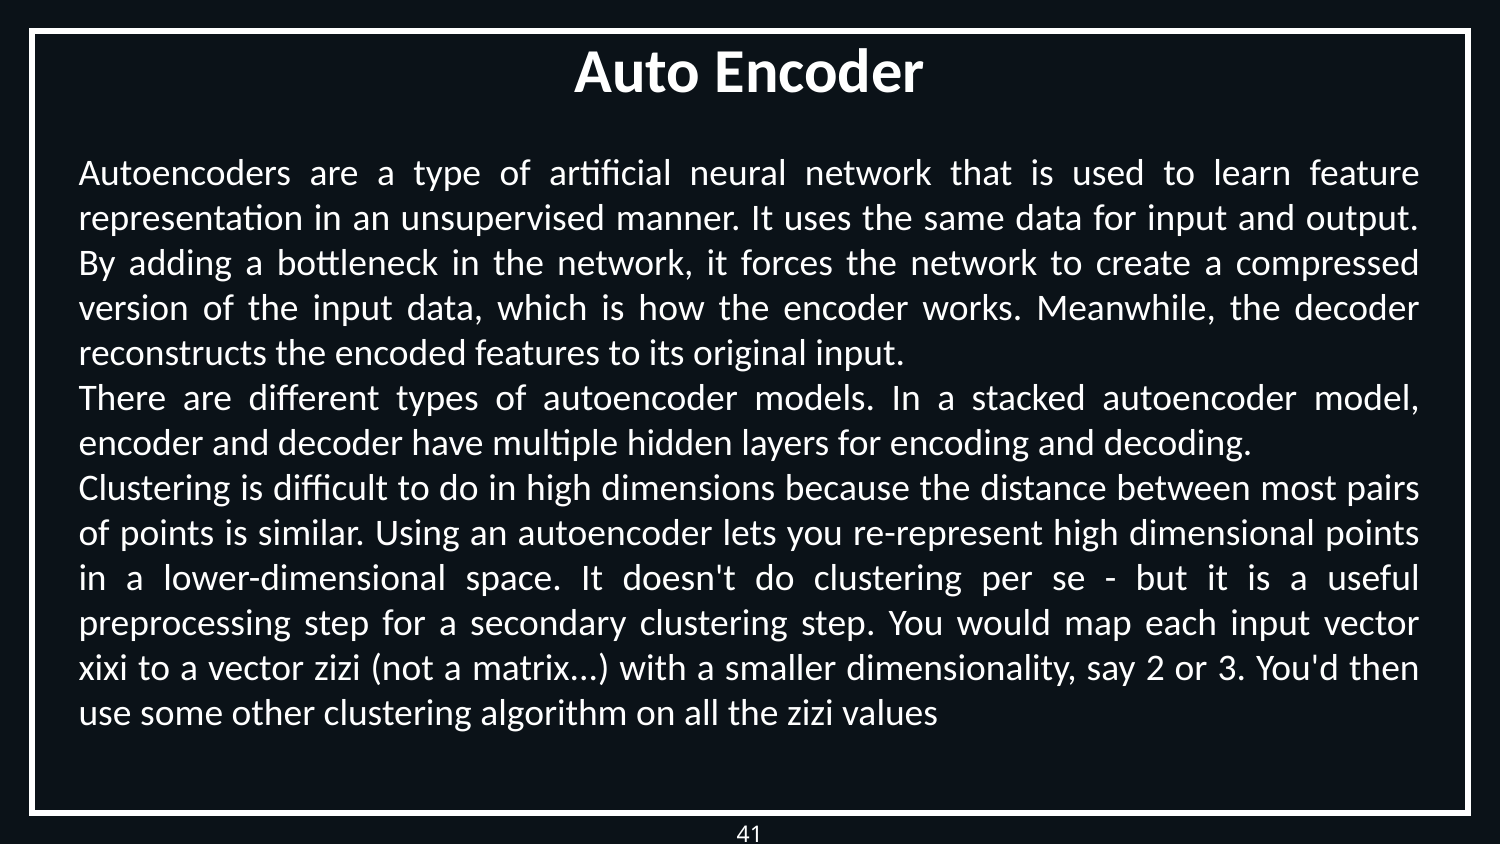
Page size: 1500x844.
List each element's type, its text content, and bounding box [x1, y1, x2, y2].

slide_number 41 [0, 804, 1500, 840]
text_box Autoencoders are a type of artificial neural network that is used to learn feature representation in an unsupervised manner. It uses the same data for input and output. By adding a bottleneck in the network, it forces the network to create a compressed version of the input data, which is how the encoder works. Meanwhile, the decoder reconstructs the encoded features to its original input. There are different types of autoencoder models. In a stacked autoencoder model, encoder and decoder have multiple hidden layers for encoding and decoding. Clustering is difficult to do in high dimensions because the distance between most pairs of points is similar. Using an autoencoder lets you re-represent high dimensional points in a lower-dimensional space. It doesn't do clustering per se - but it is a useful preprocessing step for a secondary clustering step. You would map each input vector xixi to a vector zizi (not a matrix...) with a smaller dimensionality, say 2 or 3. You'd then use some other clustering algorithm on all the zizi values [63, 133, 1437, 831]
title Auto Encoder [128, 33, 1372, 133]
